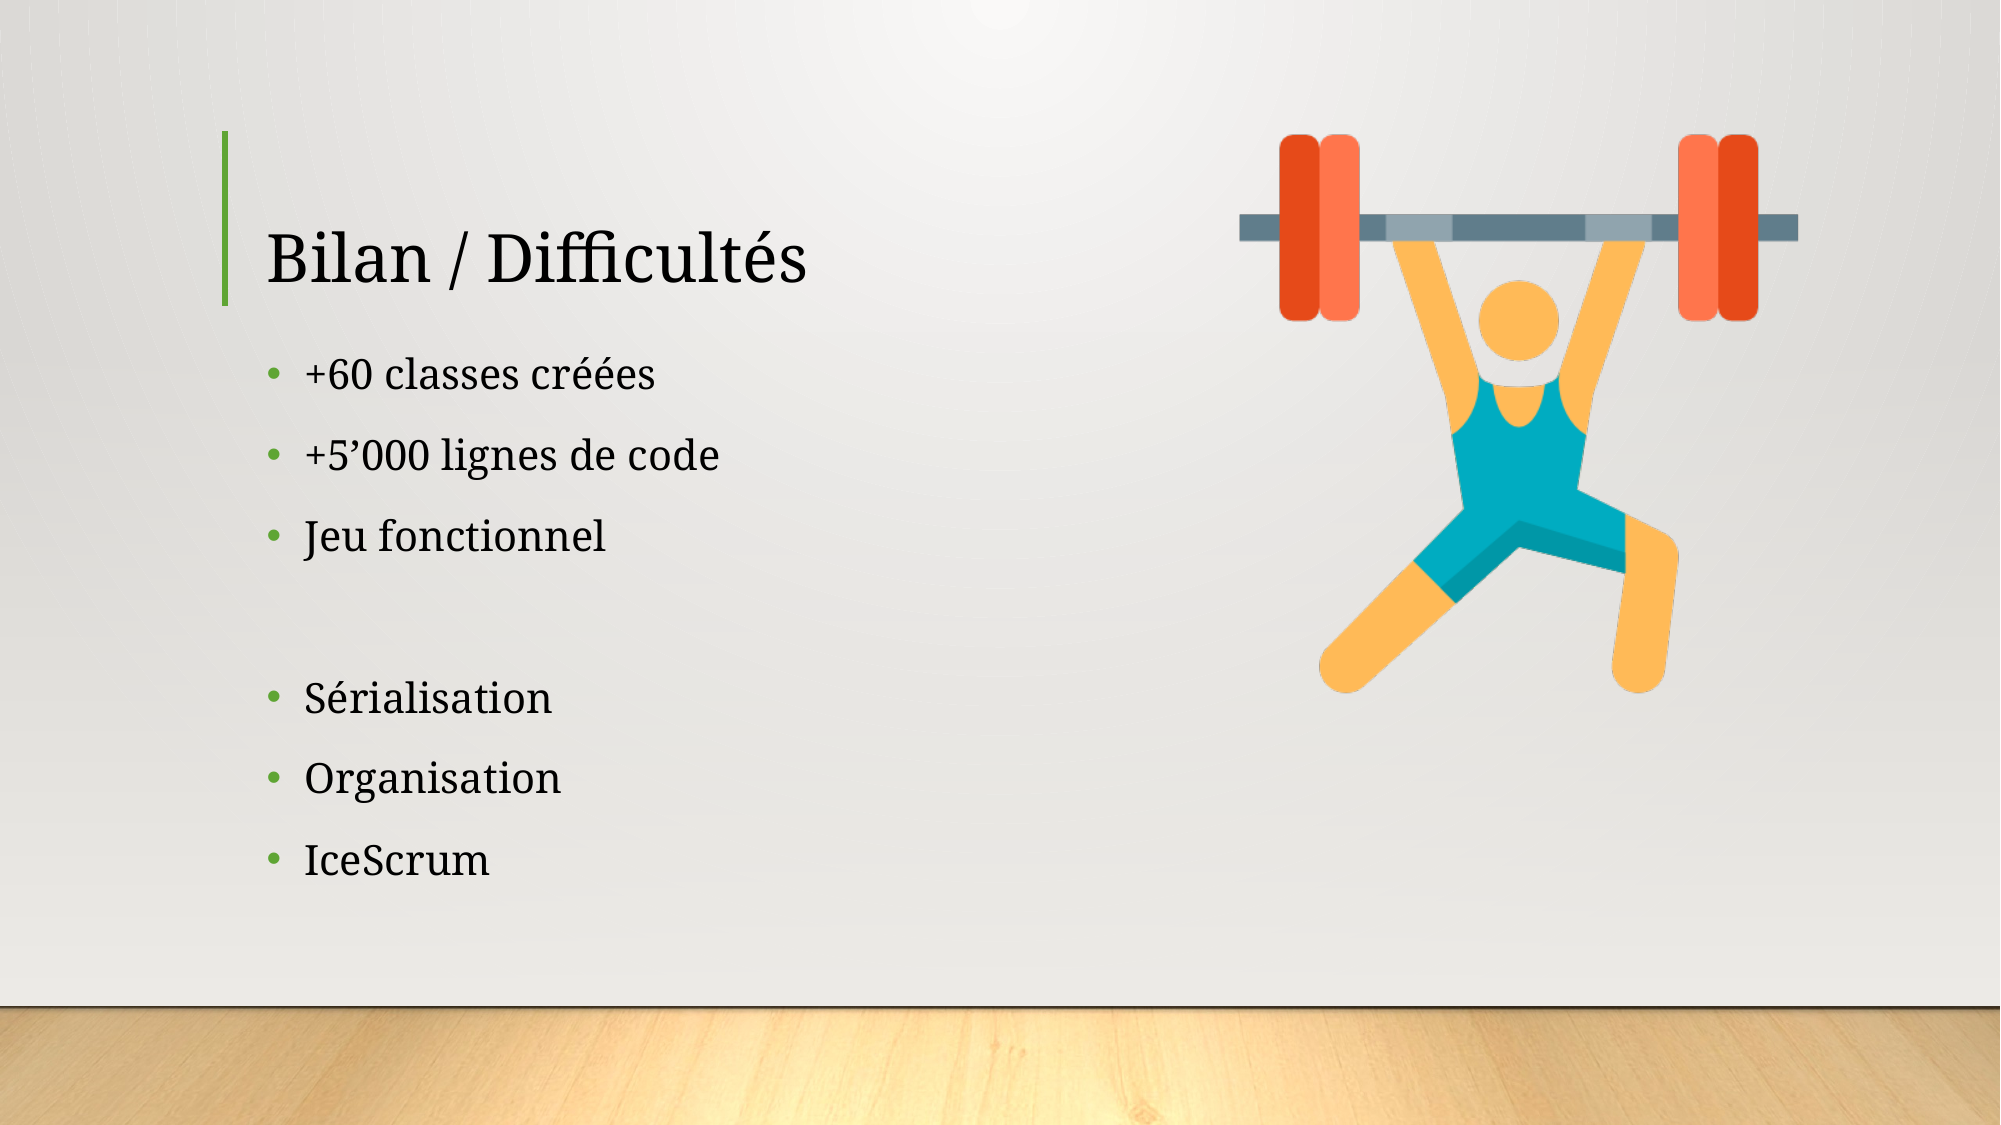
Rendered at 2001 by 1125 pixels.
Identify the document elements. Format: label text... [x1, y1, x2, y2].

title Bilan / Difficultés [251, 131, 1200, 305]
list +60 classes créées +5’000 lignes de code Jeu fonctionnel Sérialisation Organisation IceScrum [251, 330, 1814, 971]
picture [1200, 95, 1838, 733]
picture [0, 1006, 2000, 1125]
